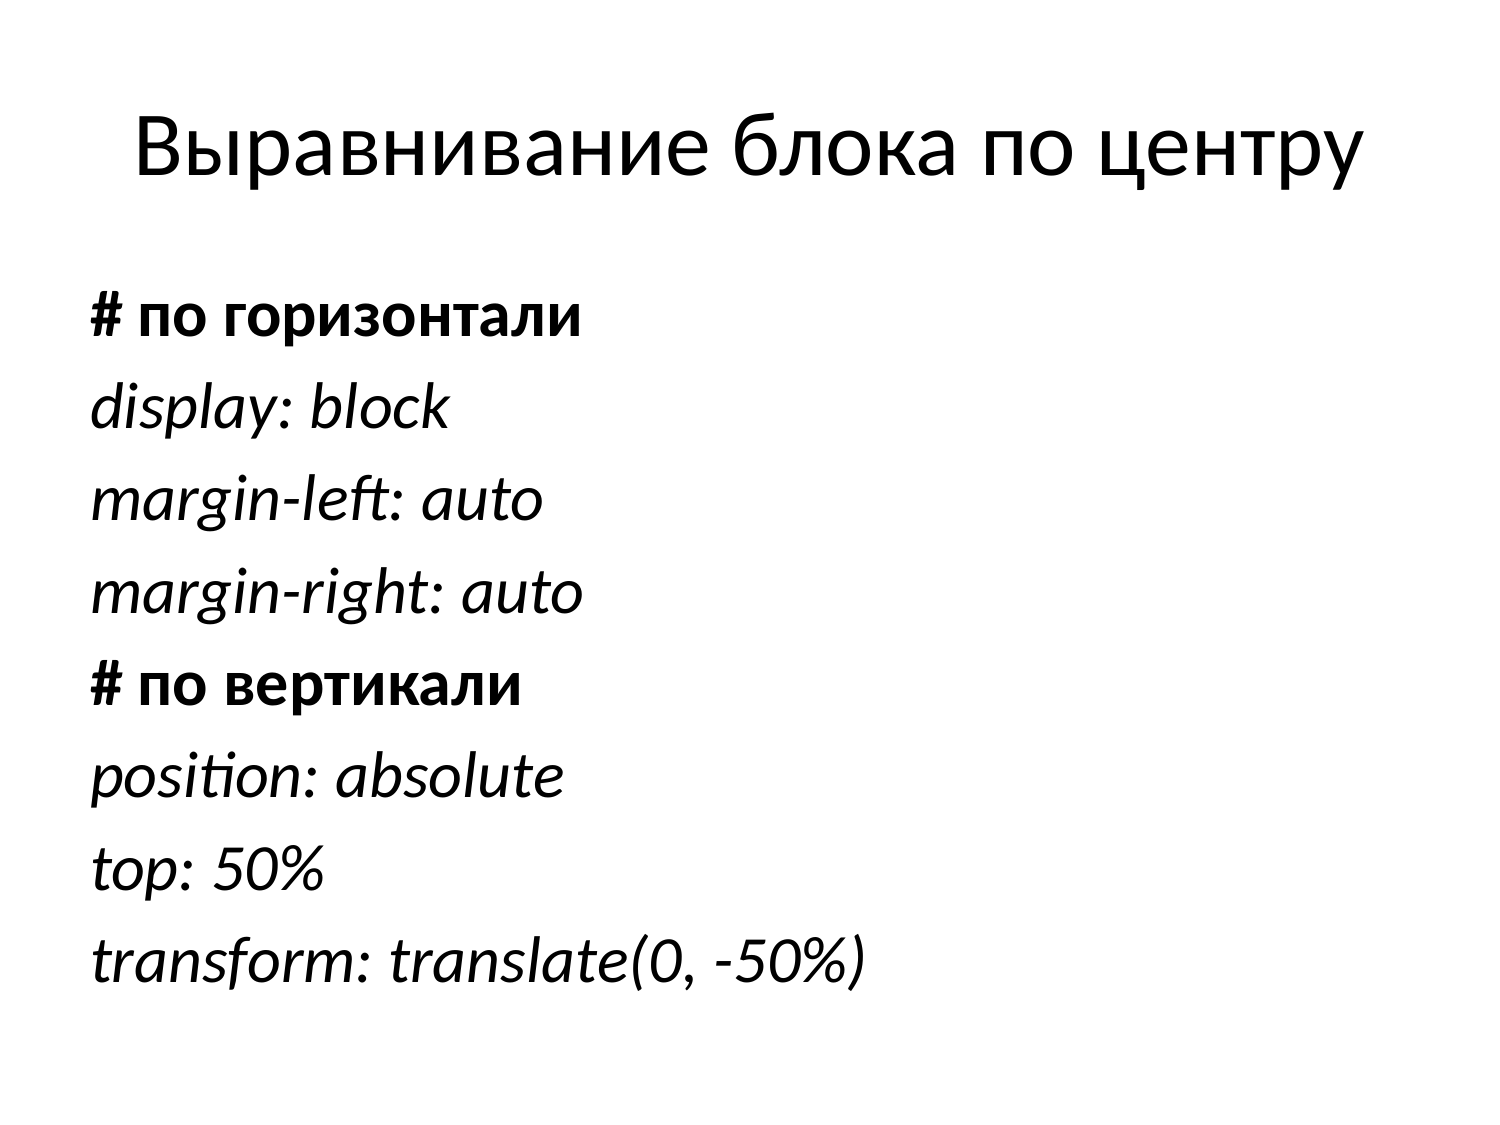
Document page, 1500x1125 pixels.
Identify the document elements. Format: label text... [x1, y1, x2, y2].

list # по горизонтали display: block margin-left: auto margin-right: auto # по вертикали position: absolute top: 50% transform: translate(0, -50%) [75, 262, 1425, 1005]
title Выравнивание блока по центру [75, 45, 1425, 233]
